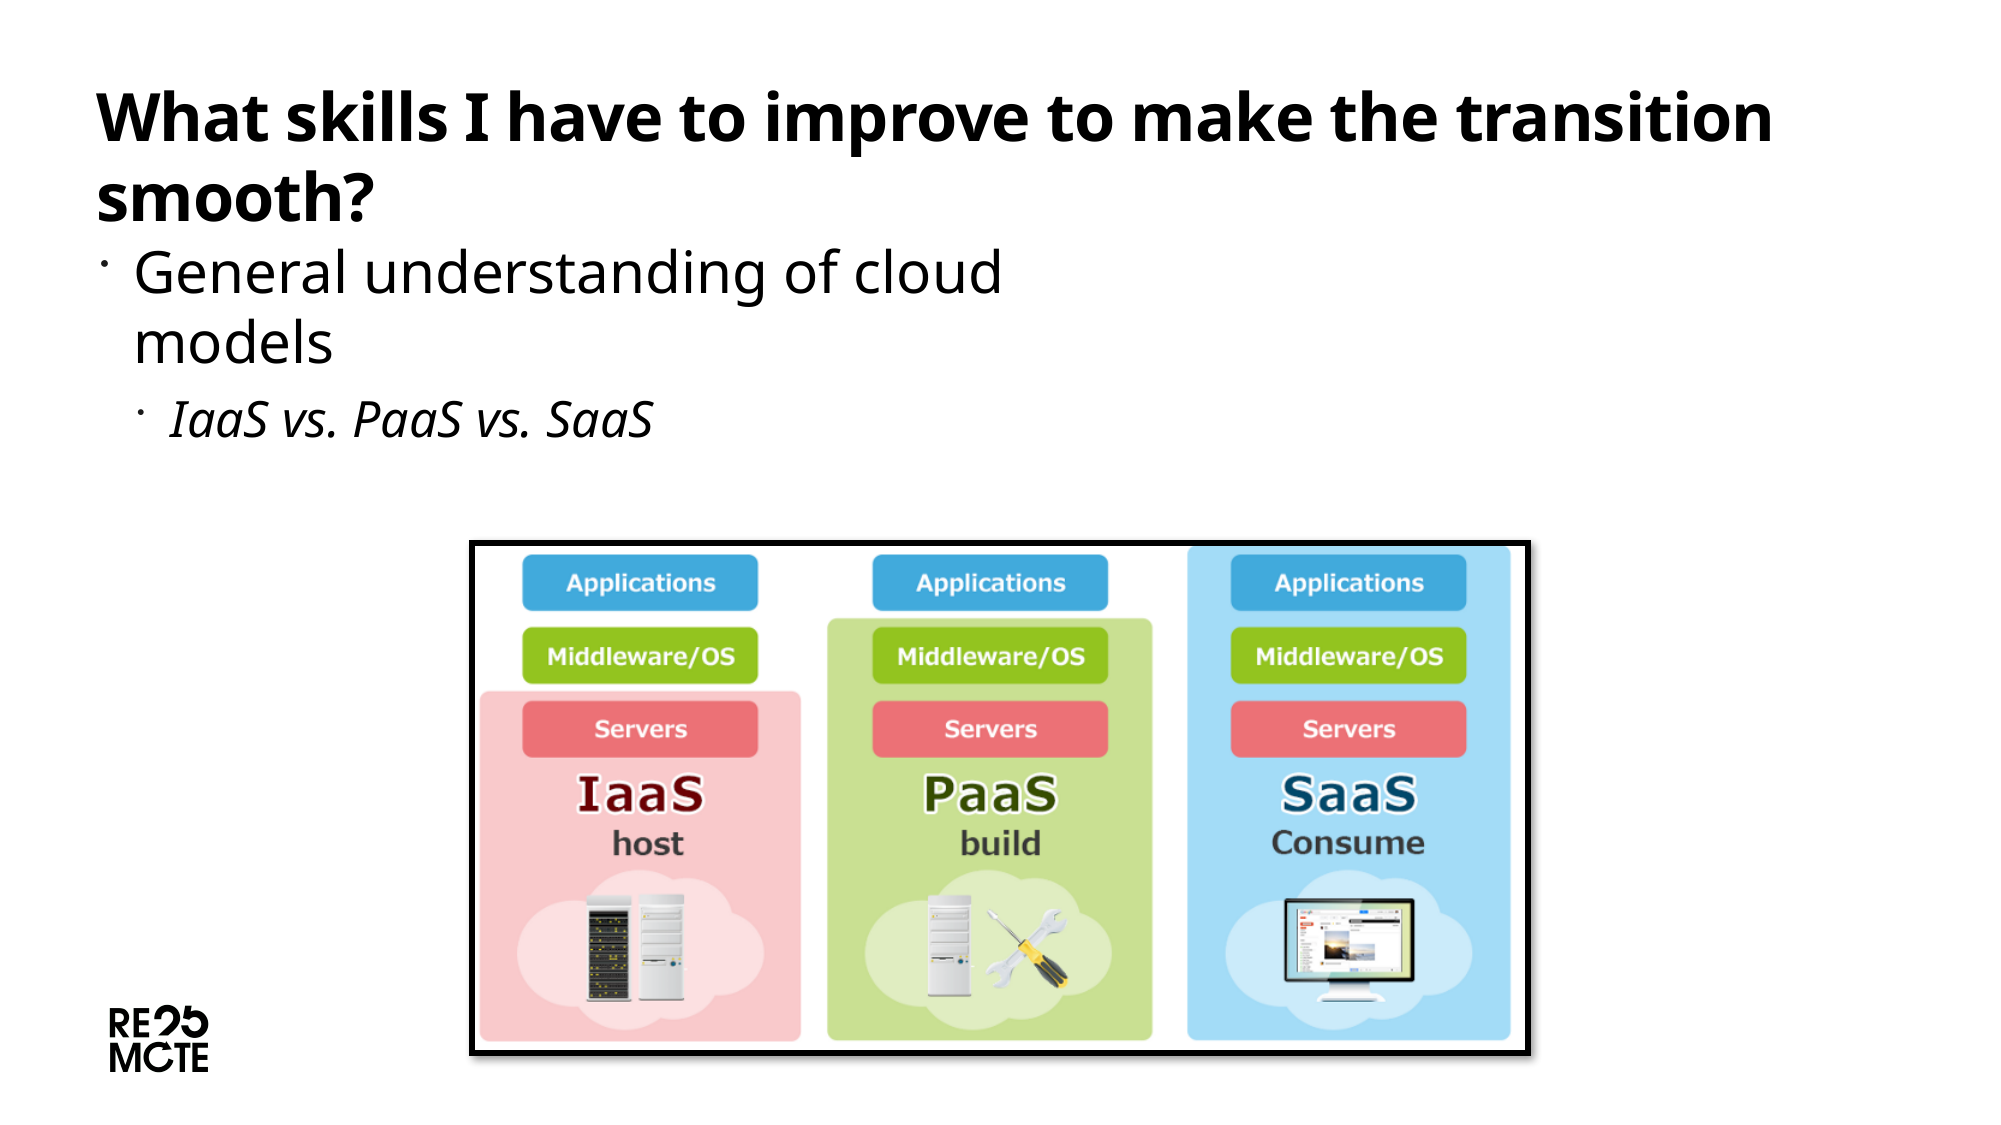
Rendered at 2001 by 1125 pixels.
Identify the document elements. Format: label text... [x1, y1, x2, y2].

list General understanding of cloud models IaaS vs. PaaS vs. SaaS [95, 235, 1211, 380]
picture [474, 545, 1526, 1051]
picture [96, 990, 222, 1087]
title What skills I have to improve to make the transition smooth? [96, 75, 1904, 156]
